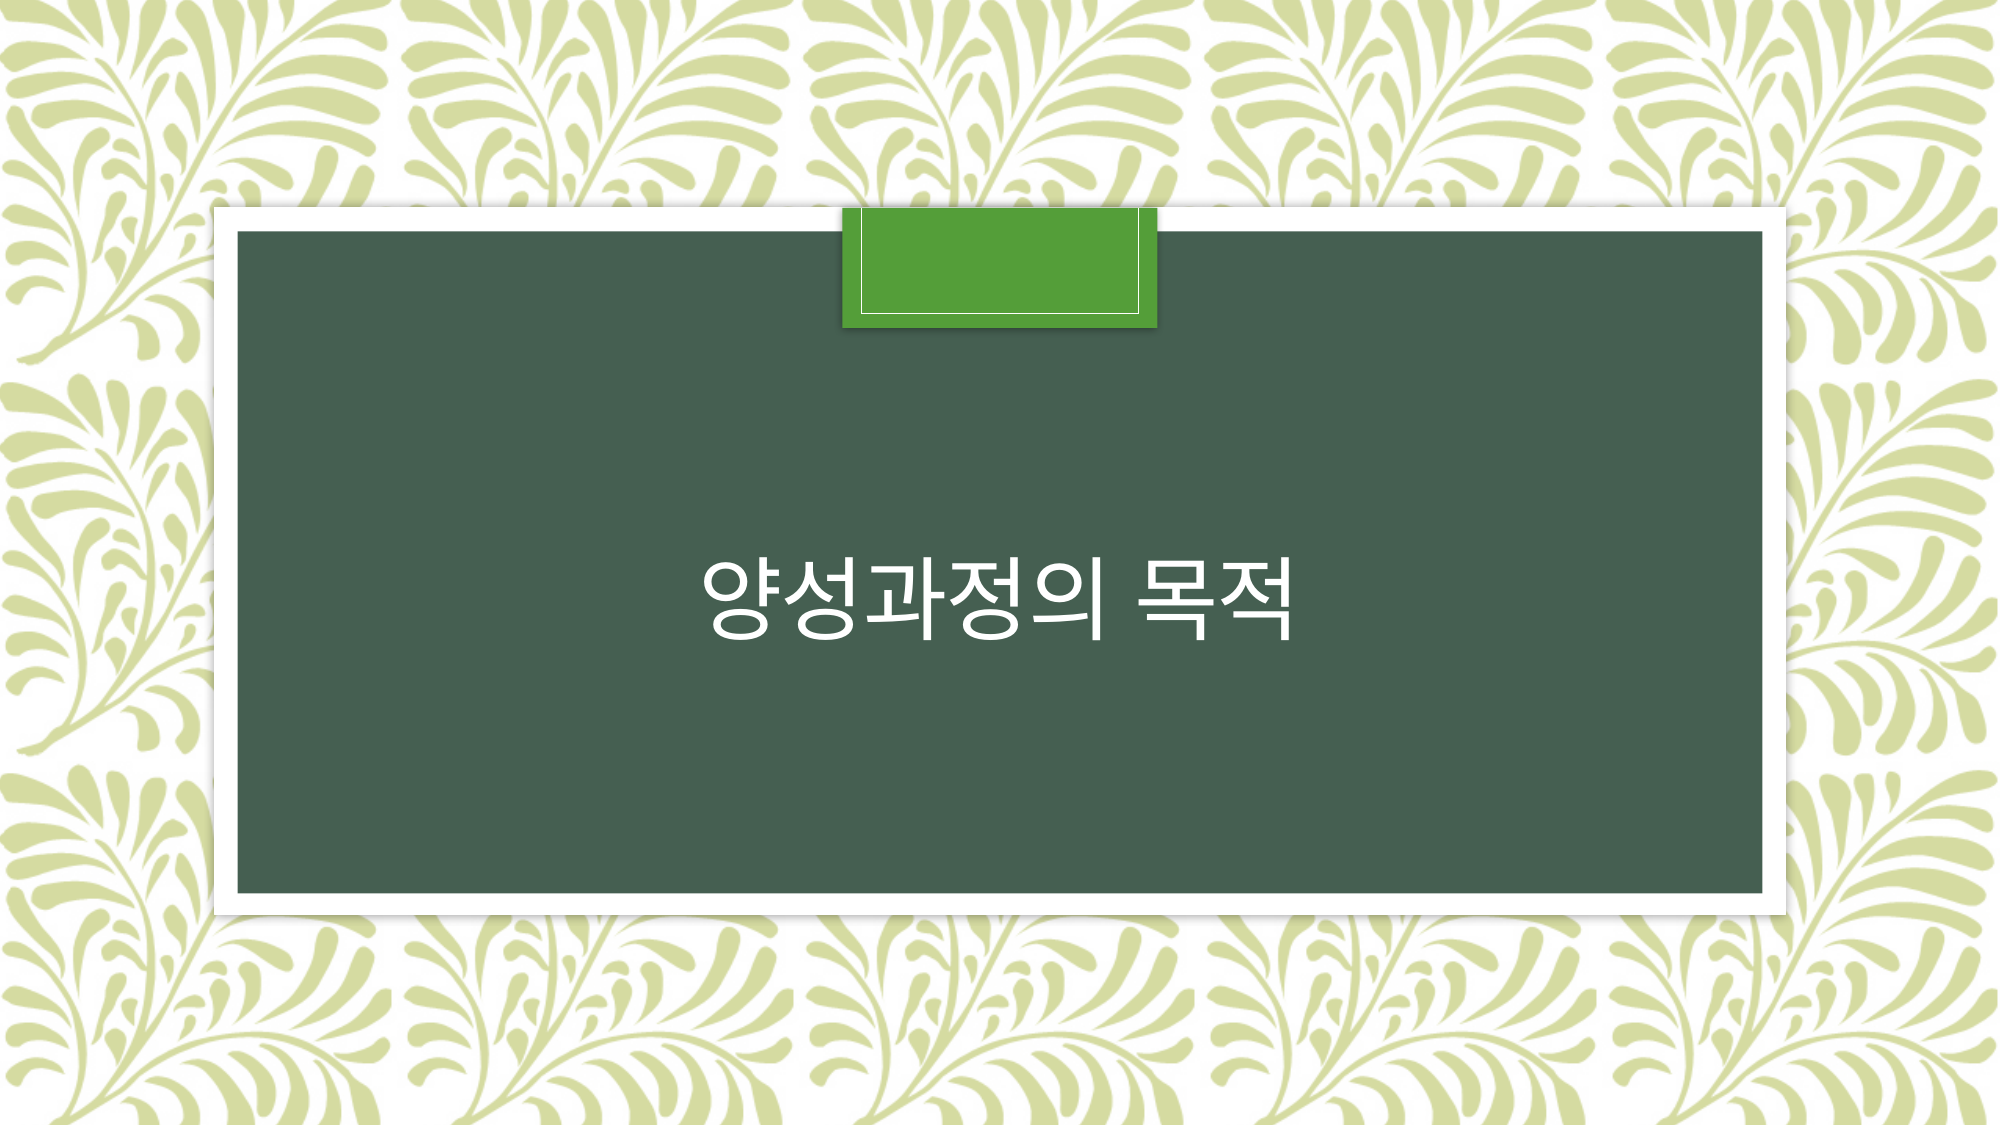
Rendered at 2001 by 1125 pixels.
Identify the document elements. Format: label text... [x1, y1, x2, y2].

title 양성과정의 목적 [256, 472, 1744, 740]
